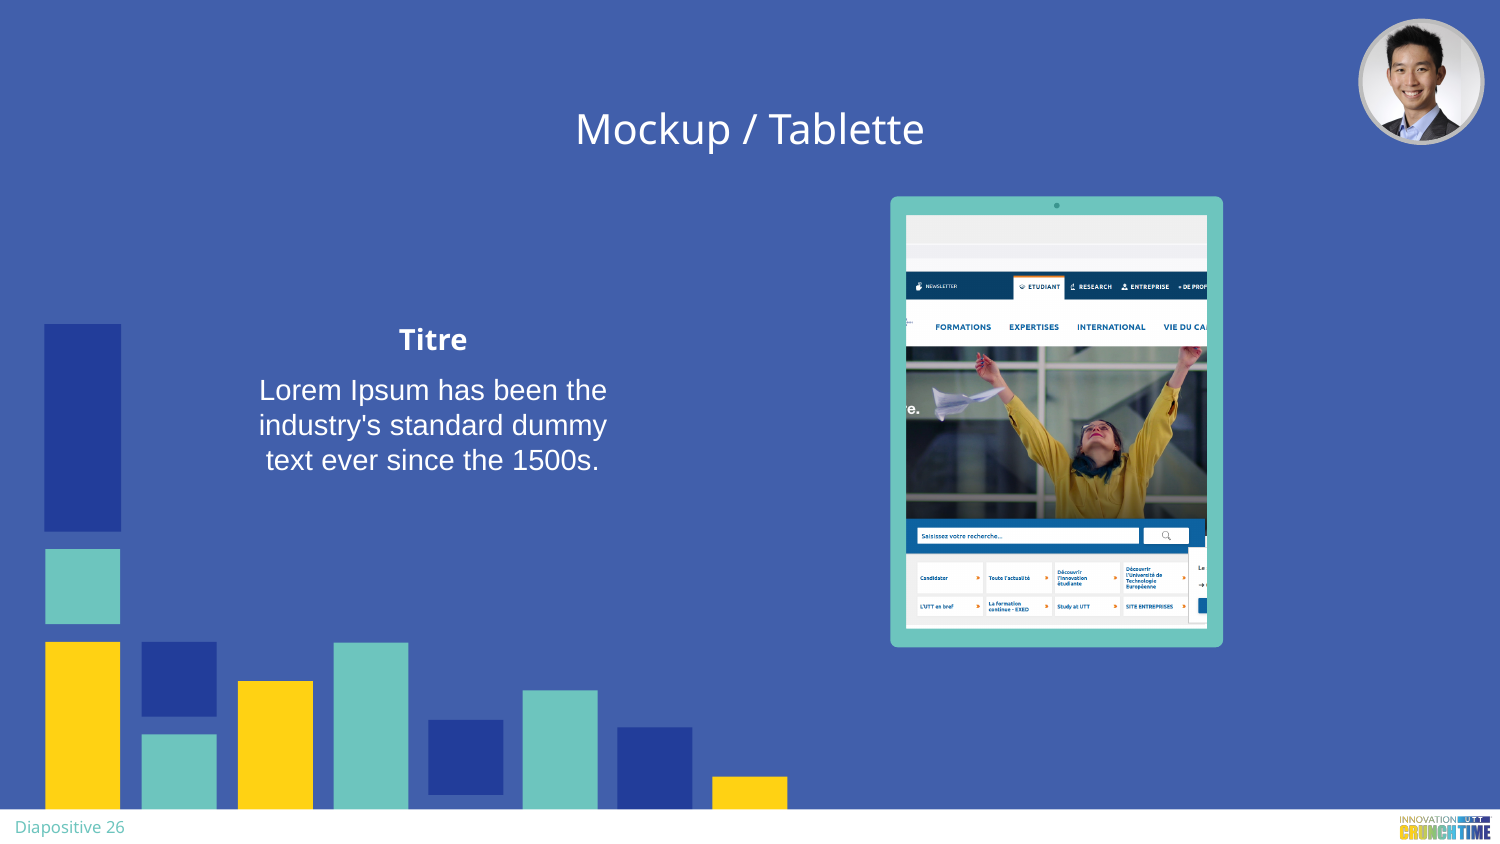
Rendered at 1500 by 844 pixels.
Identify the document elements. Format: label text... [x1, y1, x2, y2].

subtitle Lorem Ipsum has been the industry's standard dummy text ever since the 1500s. [217, 356, 649, 536]
subtitle Titre [217, 308, 649, 356]
text_box [1358, 18, 1485, 145]
title Mockup / Tablette [116, 88, 1384, 167]
picture [1399, 816, 1493, 840]
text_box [889, 196, 1224, 648]
